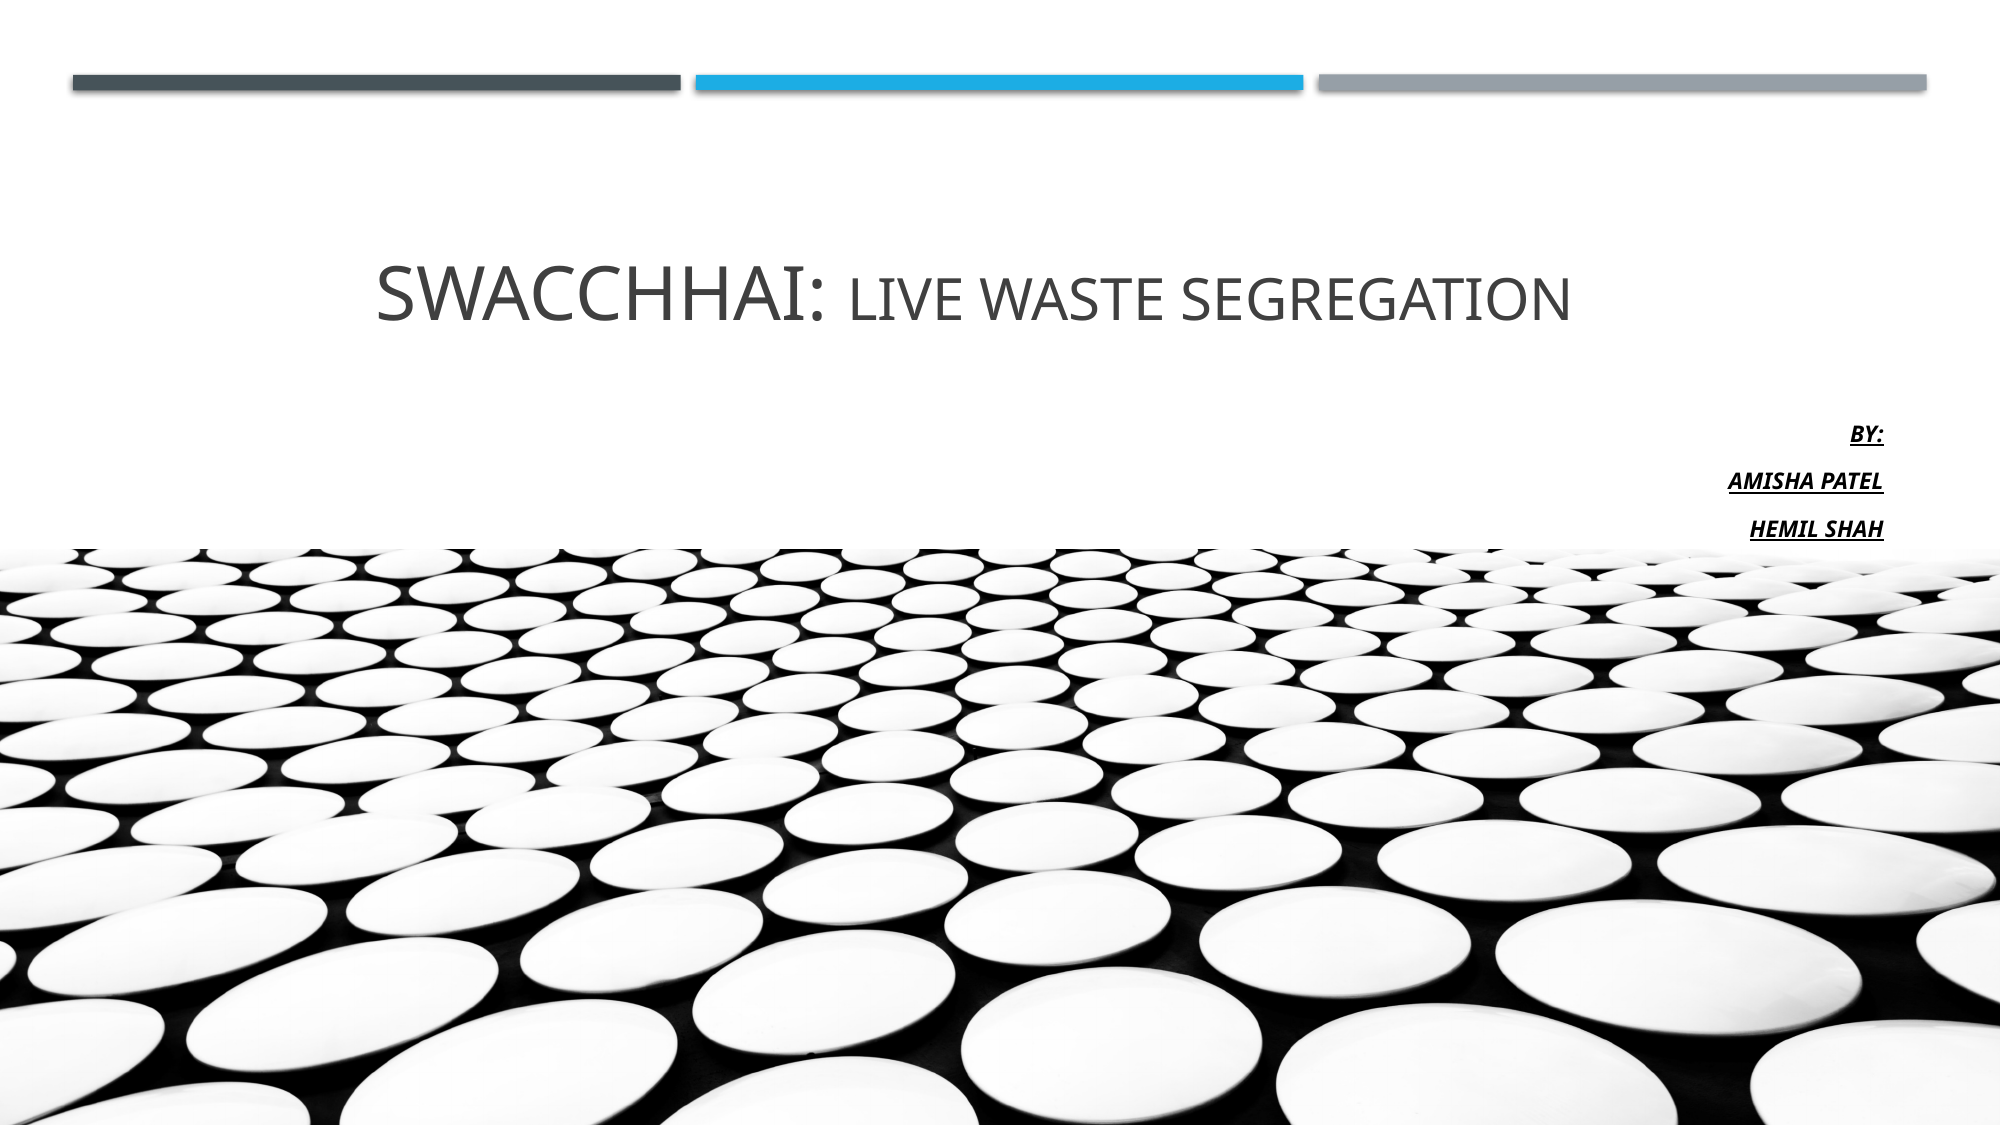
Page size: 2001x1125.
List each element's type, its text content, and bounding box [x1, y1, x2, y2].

text_box [695, 74, 1304, 91]
title SwacchhAI: Live Waste segregation [73, 101, 1877, 344]
text_box [1318, 73, 1928, 92]
subtitle By: Amisha Patel Hemil Shah [95, 409, 1899, 548]
text_box [0, 0, 2000, 549]
picture [0, 549, 2000, 1125]
text_box [72, 74, 682, 92]
